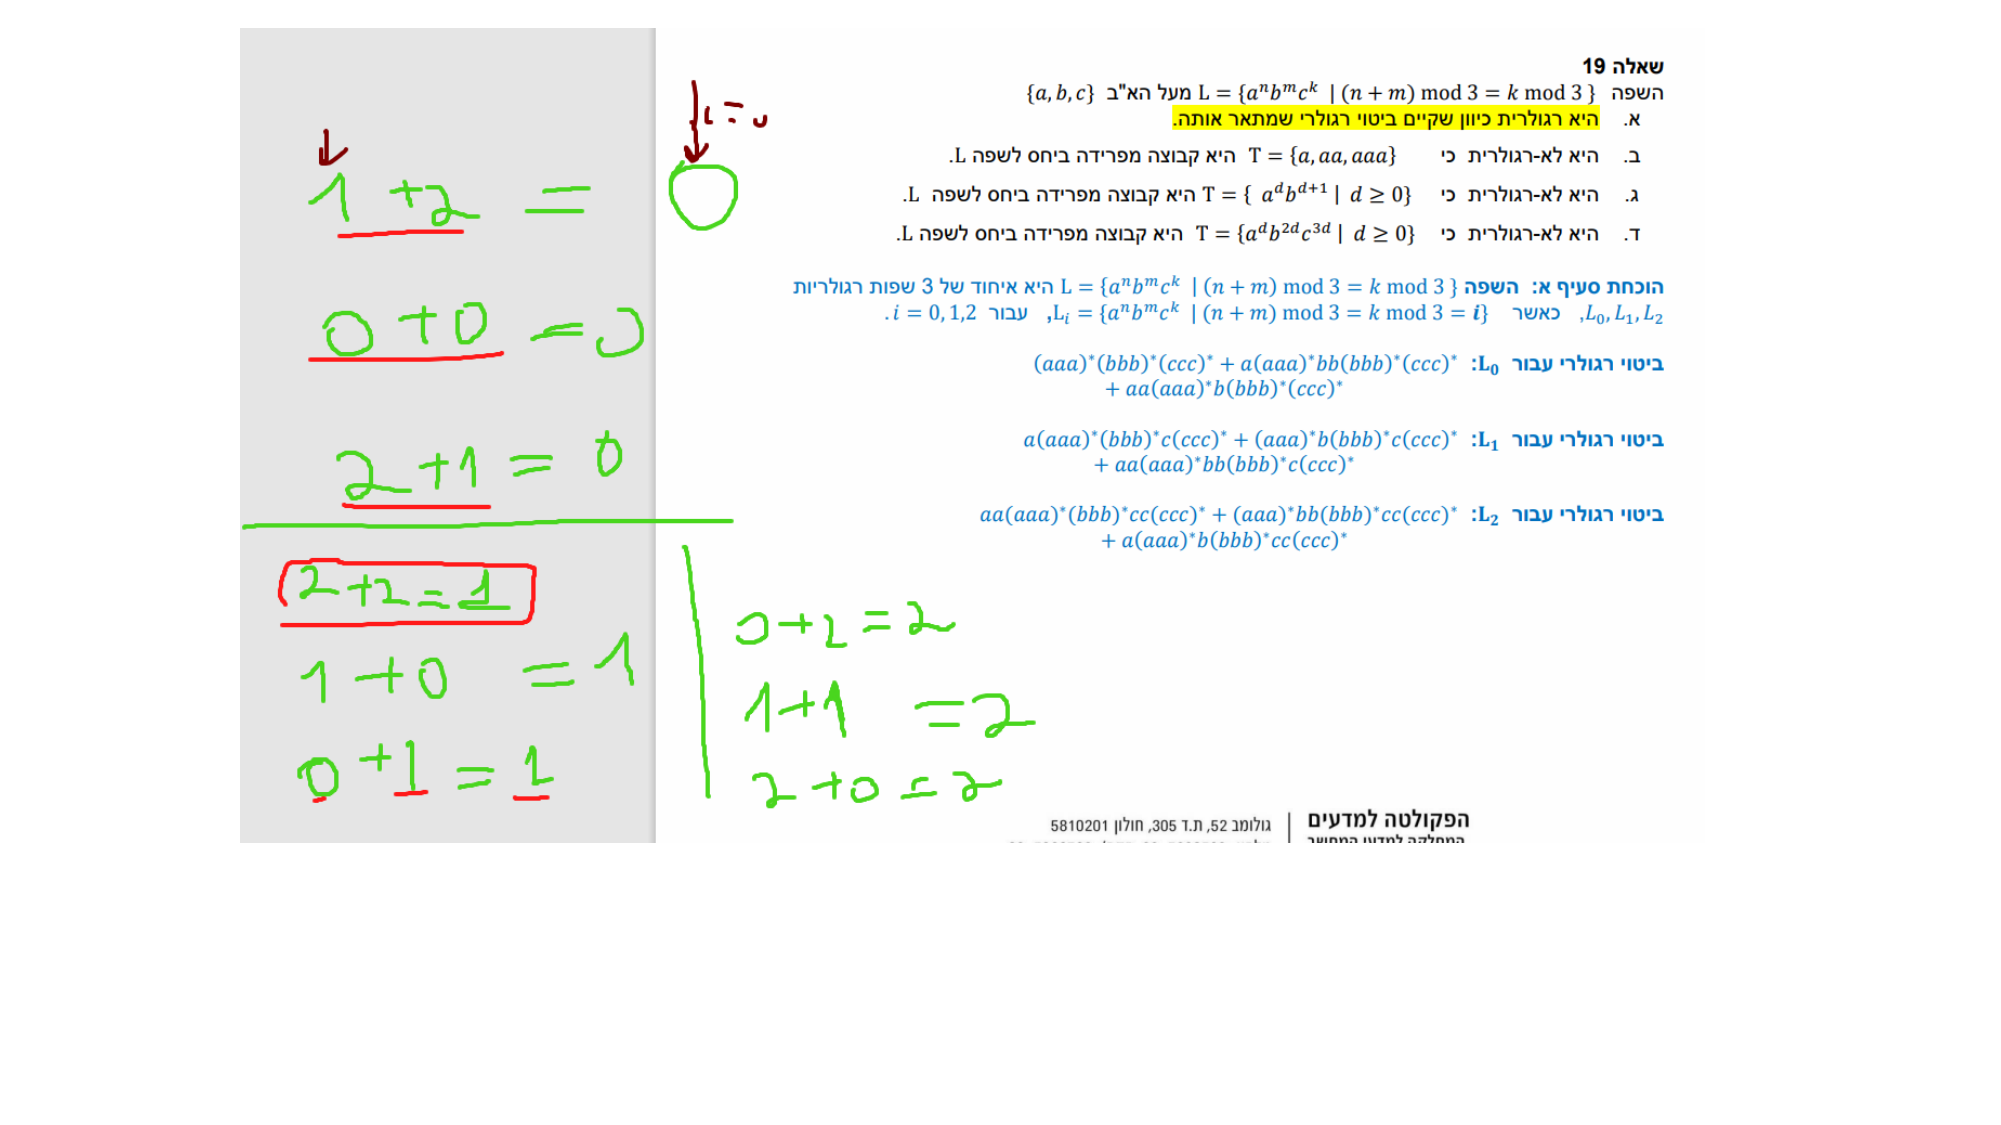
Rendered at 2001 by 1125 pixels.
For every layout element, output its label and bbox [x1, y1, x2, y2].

picture [240, 28, 1705, 844]
